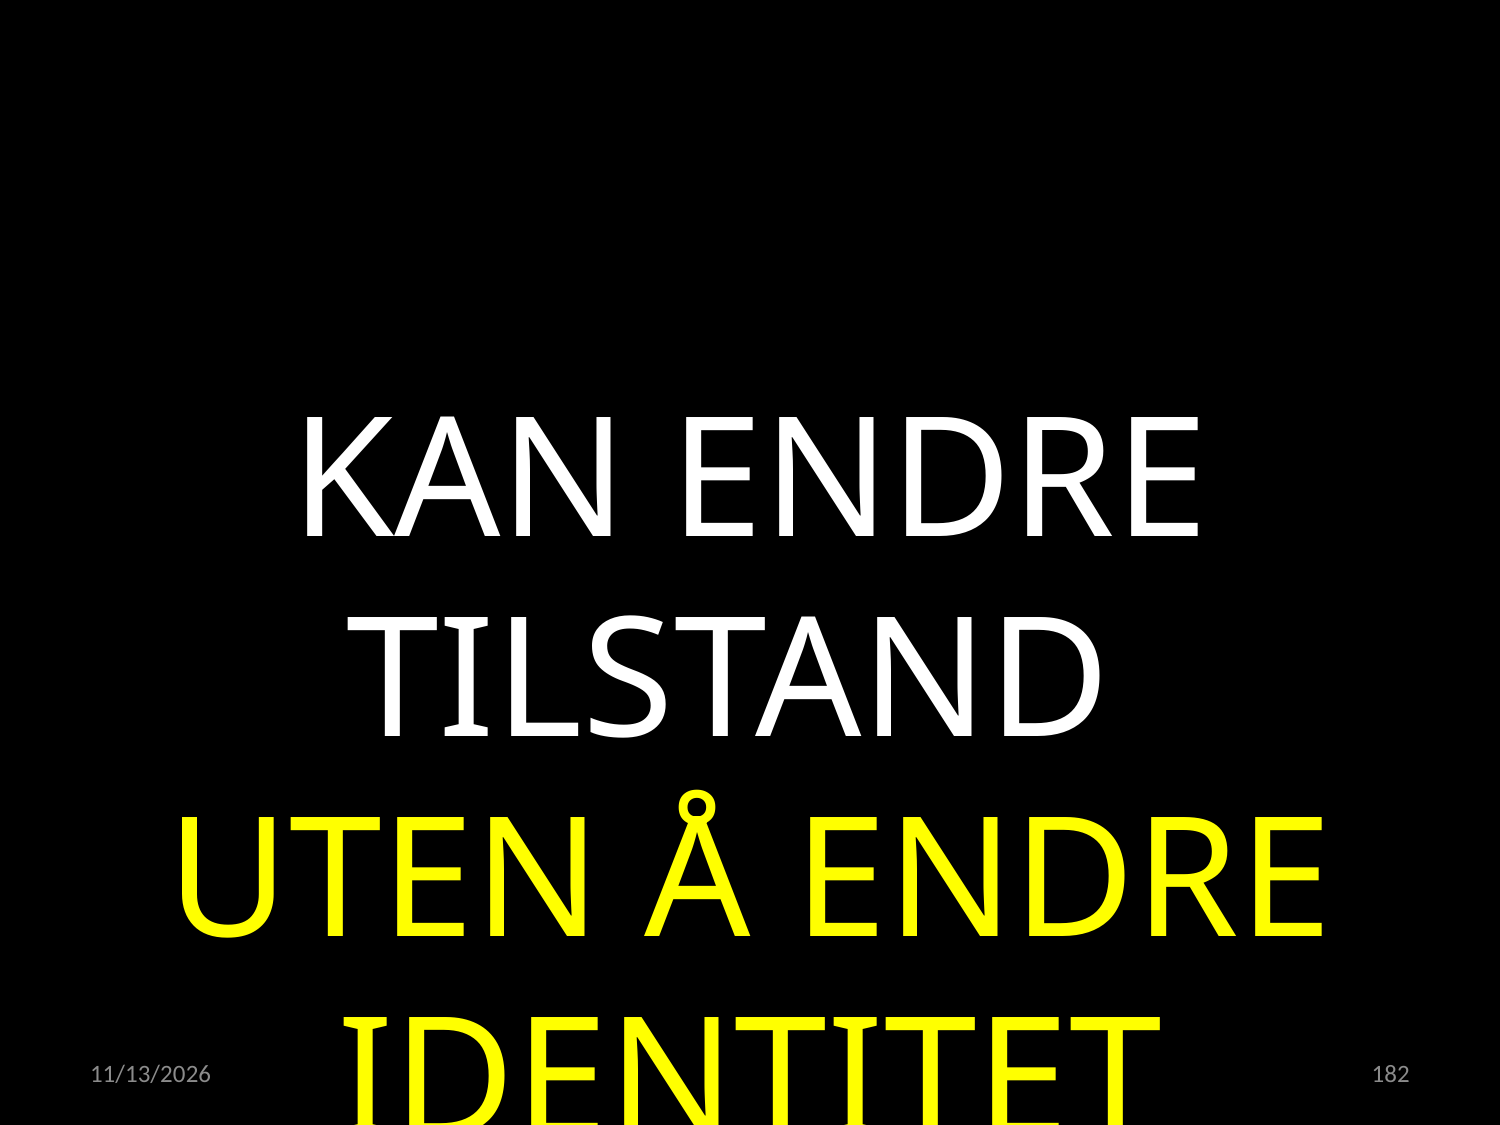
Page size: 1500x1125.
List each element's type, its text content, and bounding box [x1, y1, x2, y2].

slide_number 182 [1074, 1042, 1425, 1103]
text_box KAN ENDRE TILSTAND UTEN Å ENDRE IDENTITET [0, 361, 1500, 464]
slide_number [75, 1042, 425, 1103]
